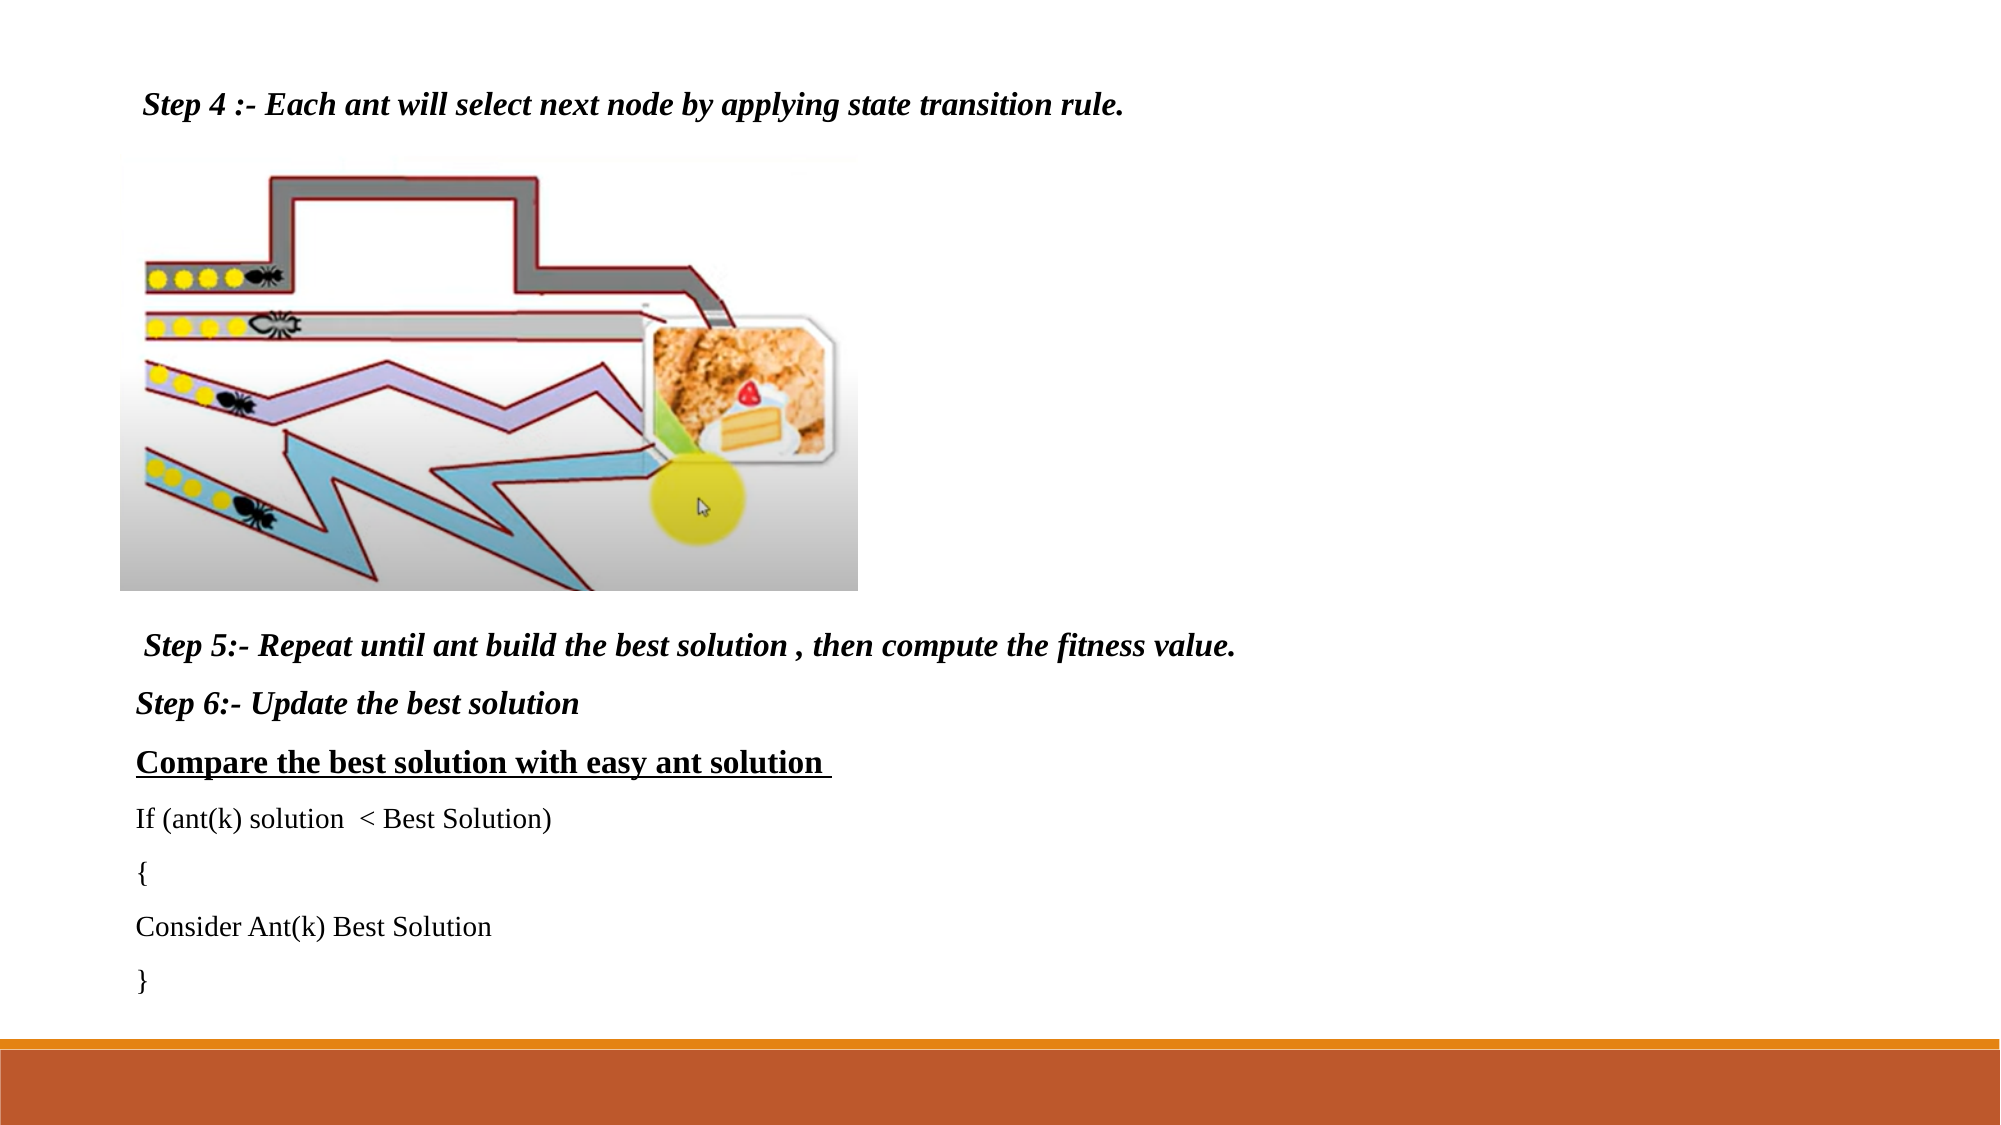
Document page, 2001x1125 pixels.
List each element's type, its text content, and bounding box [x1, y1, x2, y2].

picture [120, 154, 858, 591]
text_box Step 4 :- Each ant will select next node by applying state transition rule. [127, 74, 1142, 175]
text_box Step 5:- Repeat until ant build the best solution , then compute the fitness value. [128, 615, 1254, 671]
text_box Step 6:- Update the best solution Compare the best solution with easy ant solution If (ant(k) solution < Best Solution) { Consider Ant(k) Best Solution } [120, 670, 1122, 1004]
